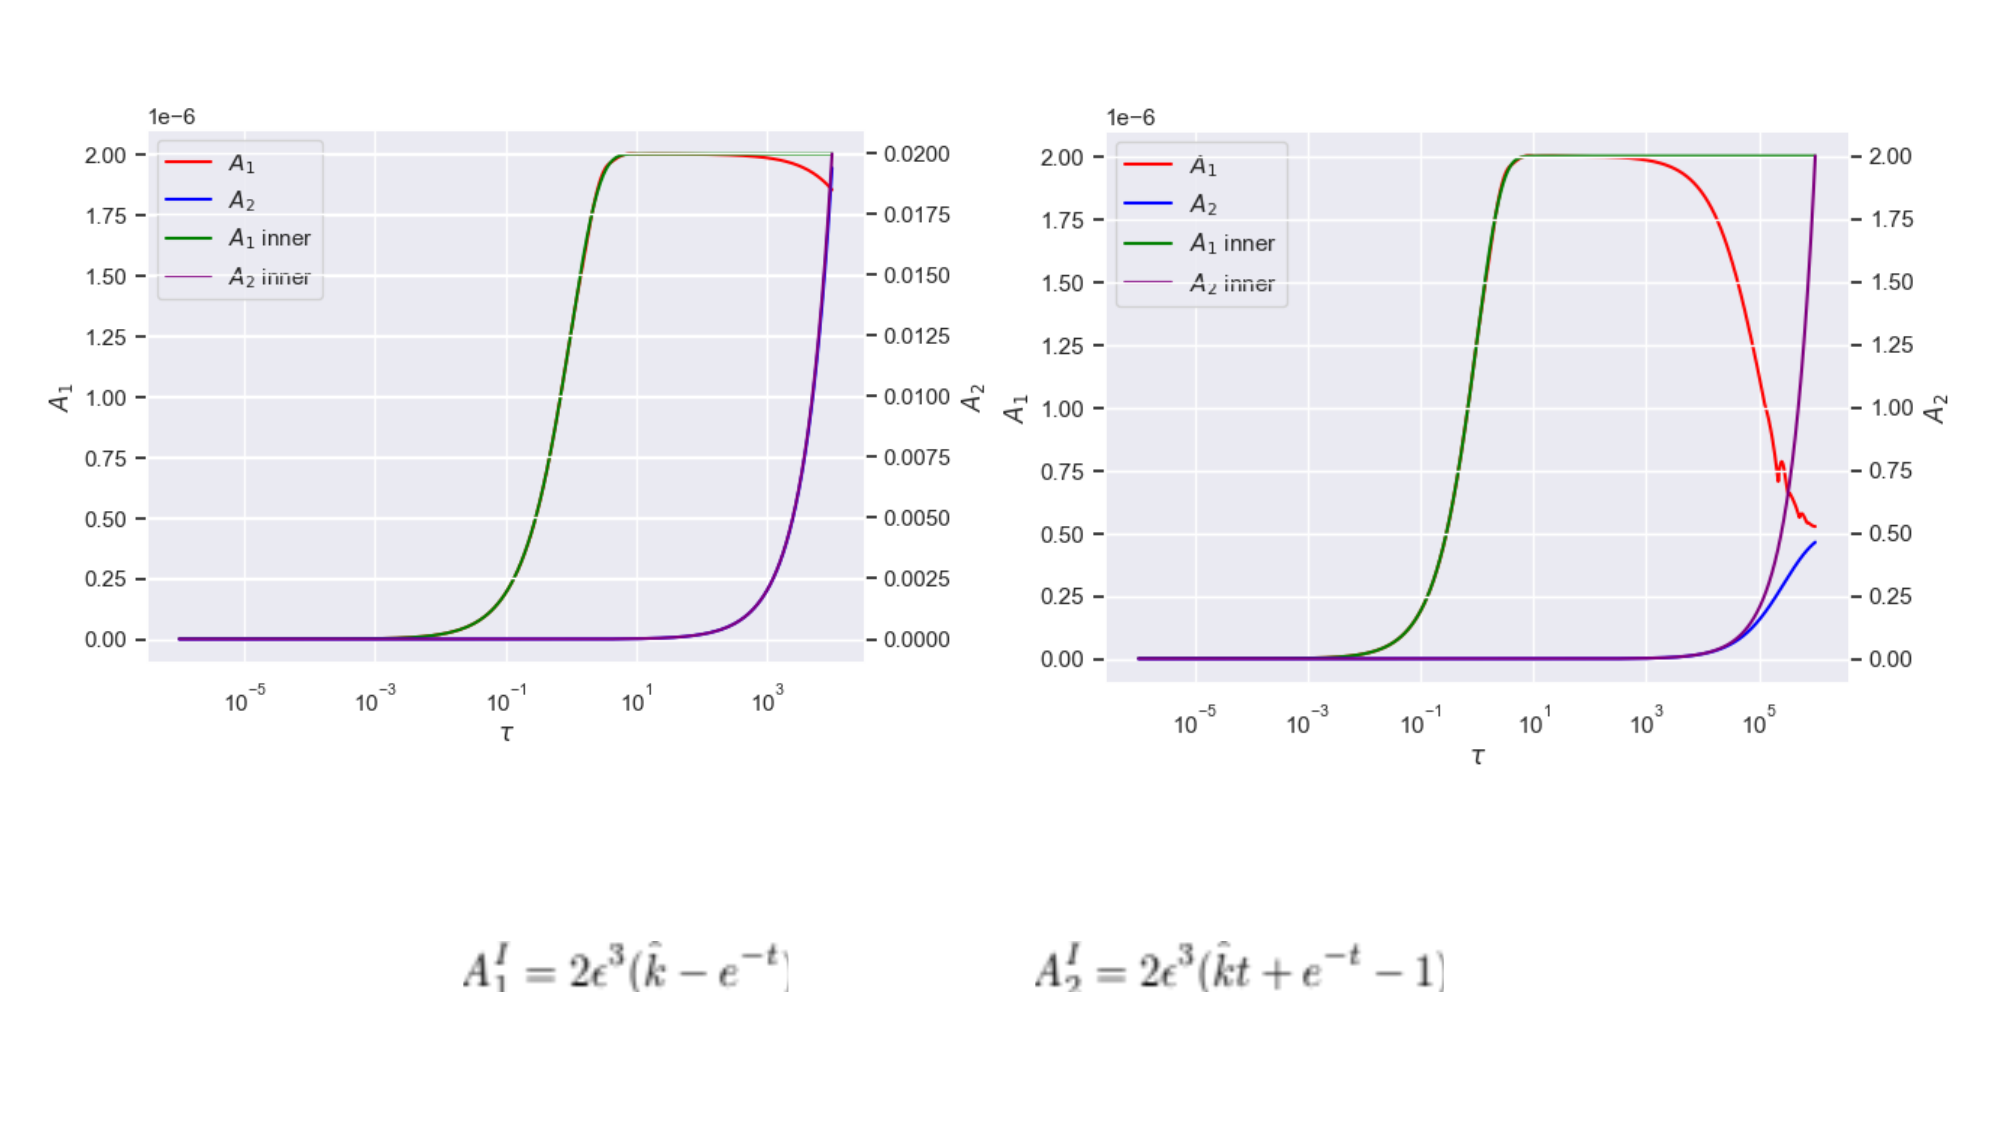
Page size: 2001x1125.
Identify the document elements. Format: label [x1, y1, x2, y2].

picture [1035, 941, 1444, 992]
picture [463, 941, 789, 992]
picture [32, 94, 1967, 784]
